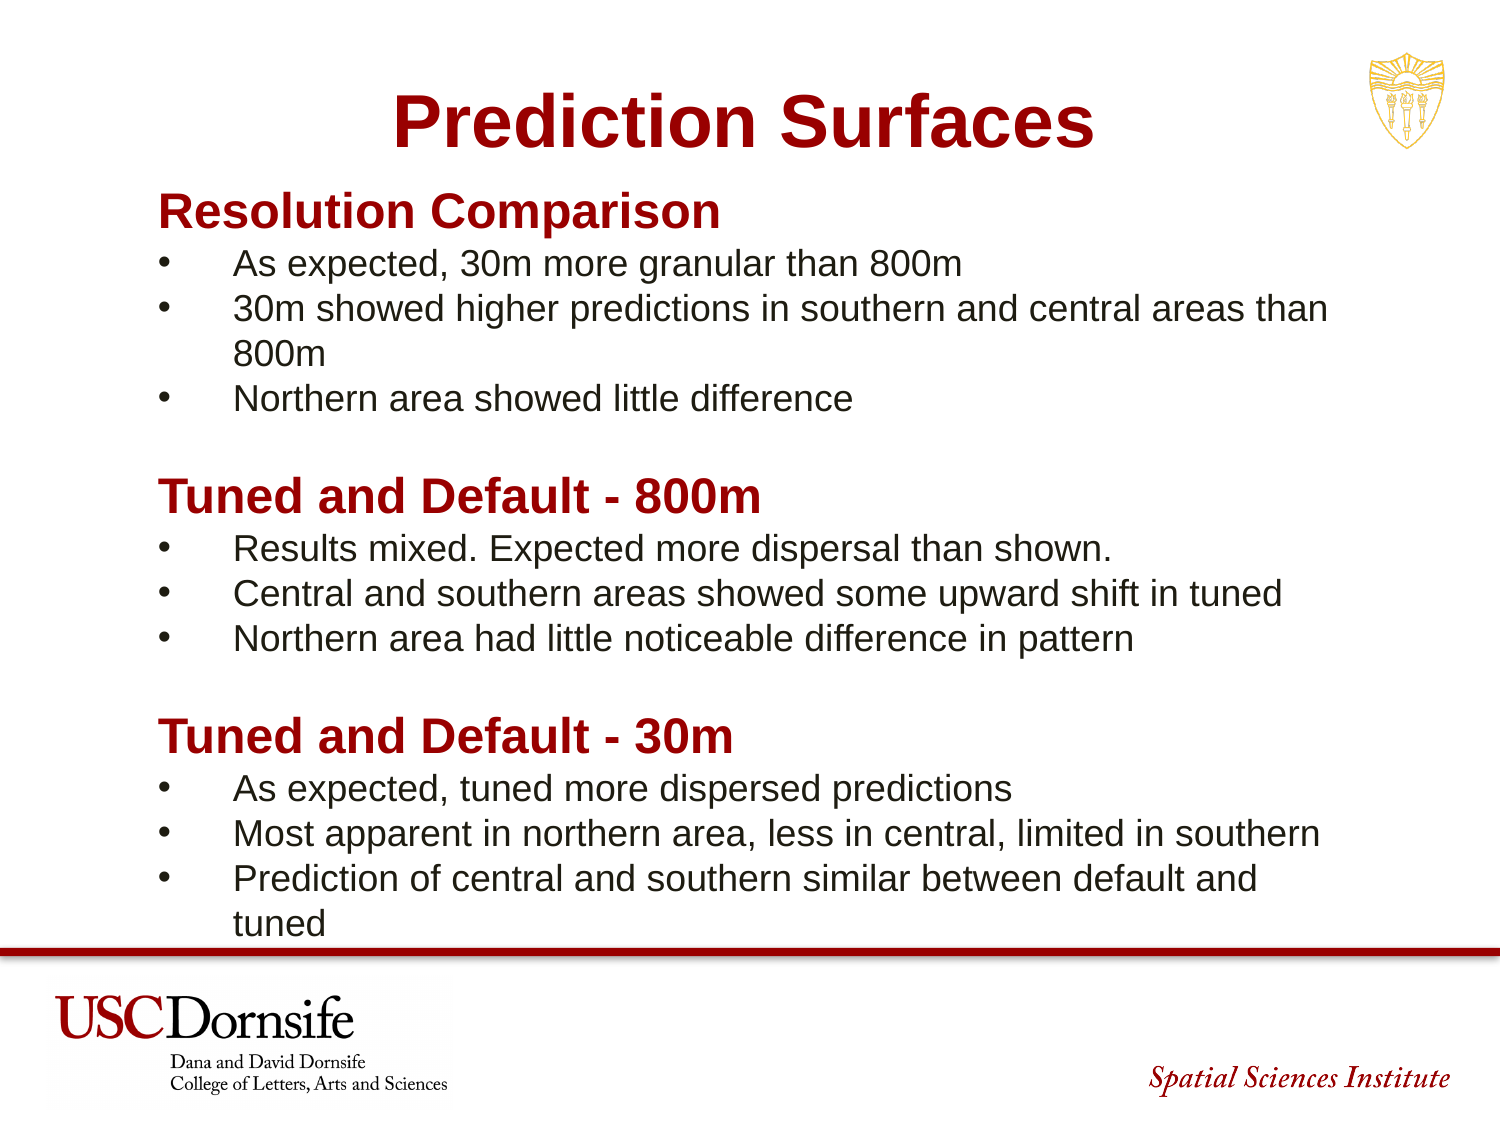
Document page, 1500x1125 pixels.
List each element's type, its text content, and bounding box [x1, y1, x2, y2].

picture [1147, 1060, 1450, 1110]
text_box Prediction Surfaces [132, 65, 1357, 171]
picture [46, 975, 453, 1110]
text_box Resolution Comparison As expected, 30m more granular than 800m 30m showed higher predictions in southern and central areas than 800m Northern area showed little difference Tuned and Default - 800m Results mixed. Expected more dispersal than shown. Central and southern areas showed some upward shift in tuned Northern area had little noticeable difference in pattern Tuned and Default - 30m As expected, tuned more dispersed predictions Most apparent in northern area, less in central, limited in southern Prediction of central and southern similar between default and tuned [143, 171, 1357, 952]
